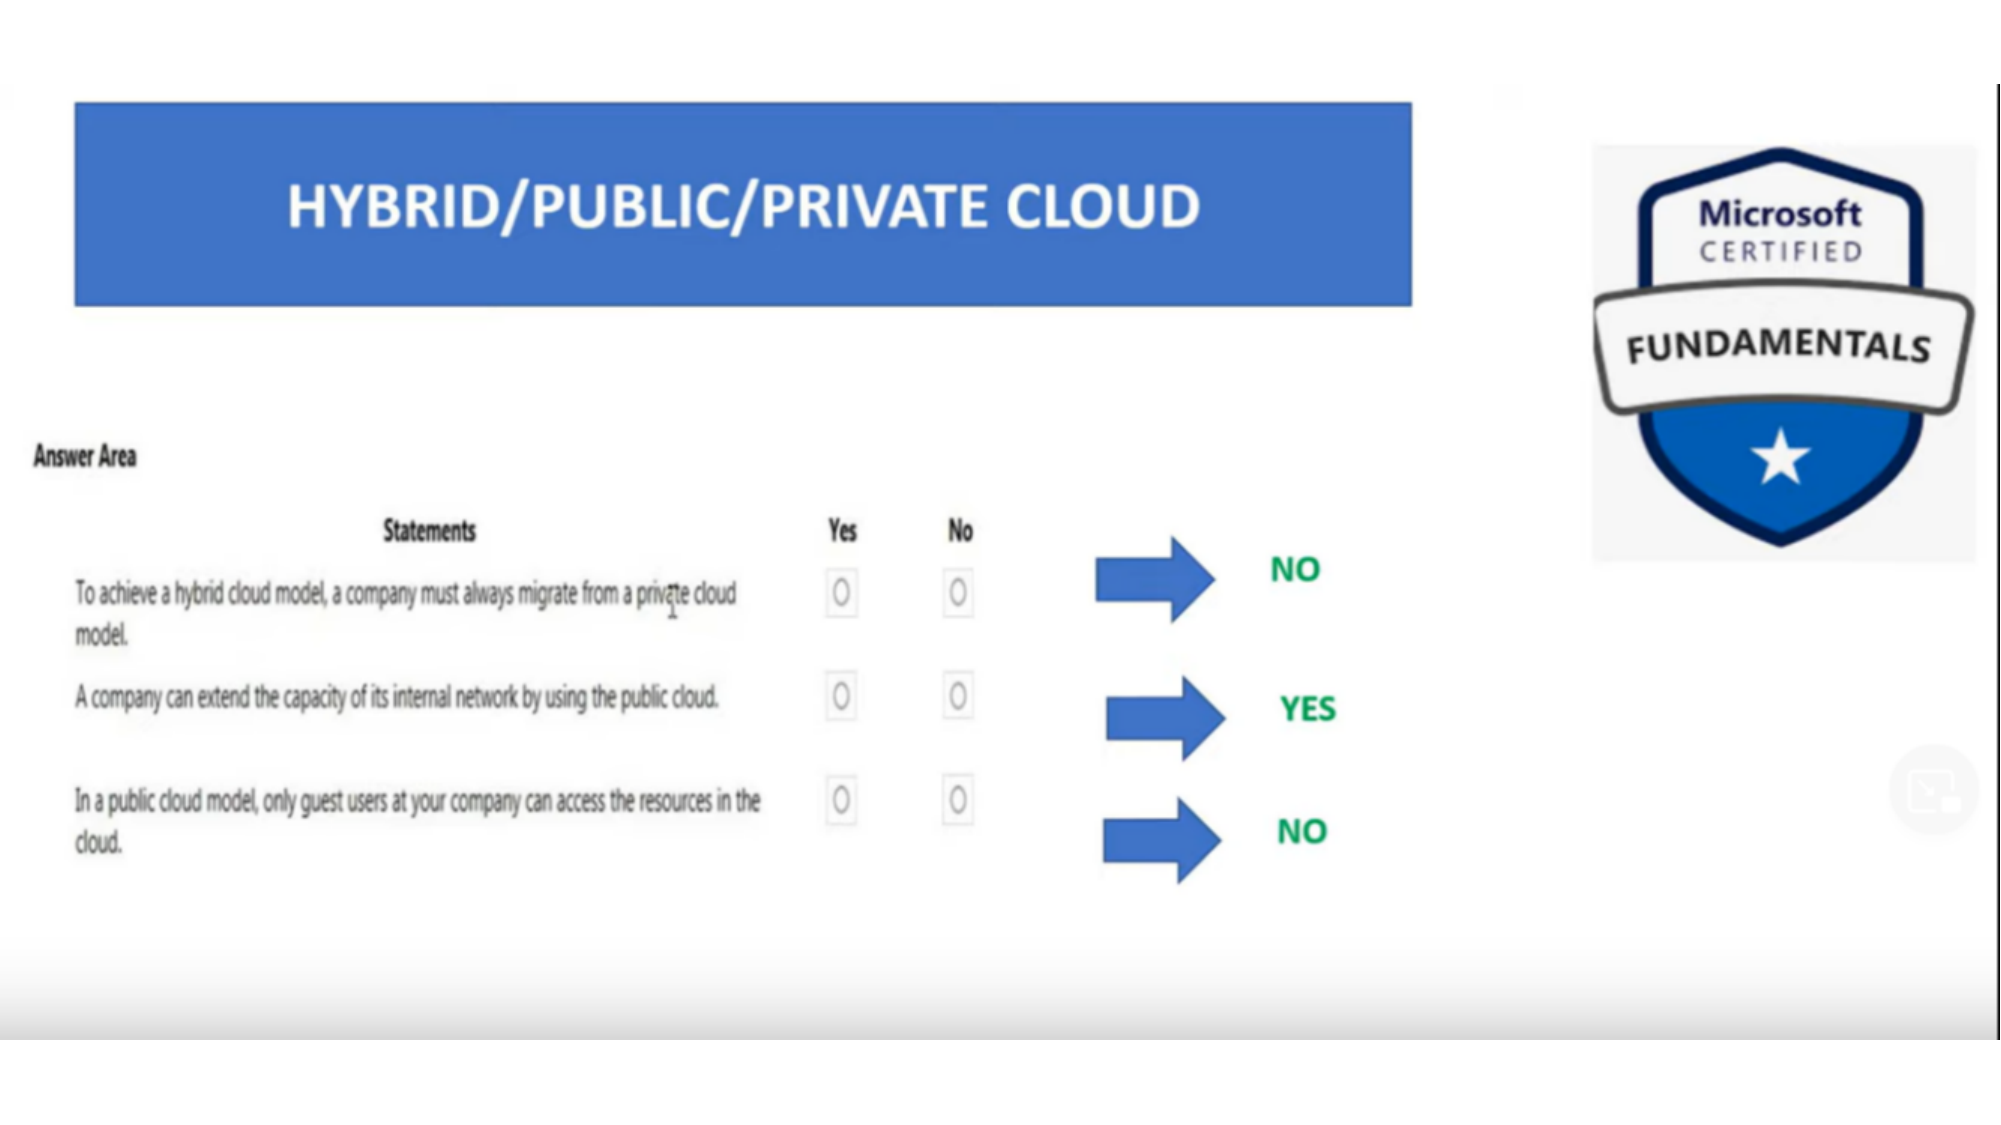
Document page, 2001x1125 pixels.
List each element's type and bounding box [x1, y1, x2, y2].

picture [0, 84, 2000, 1040]
